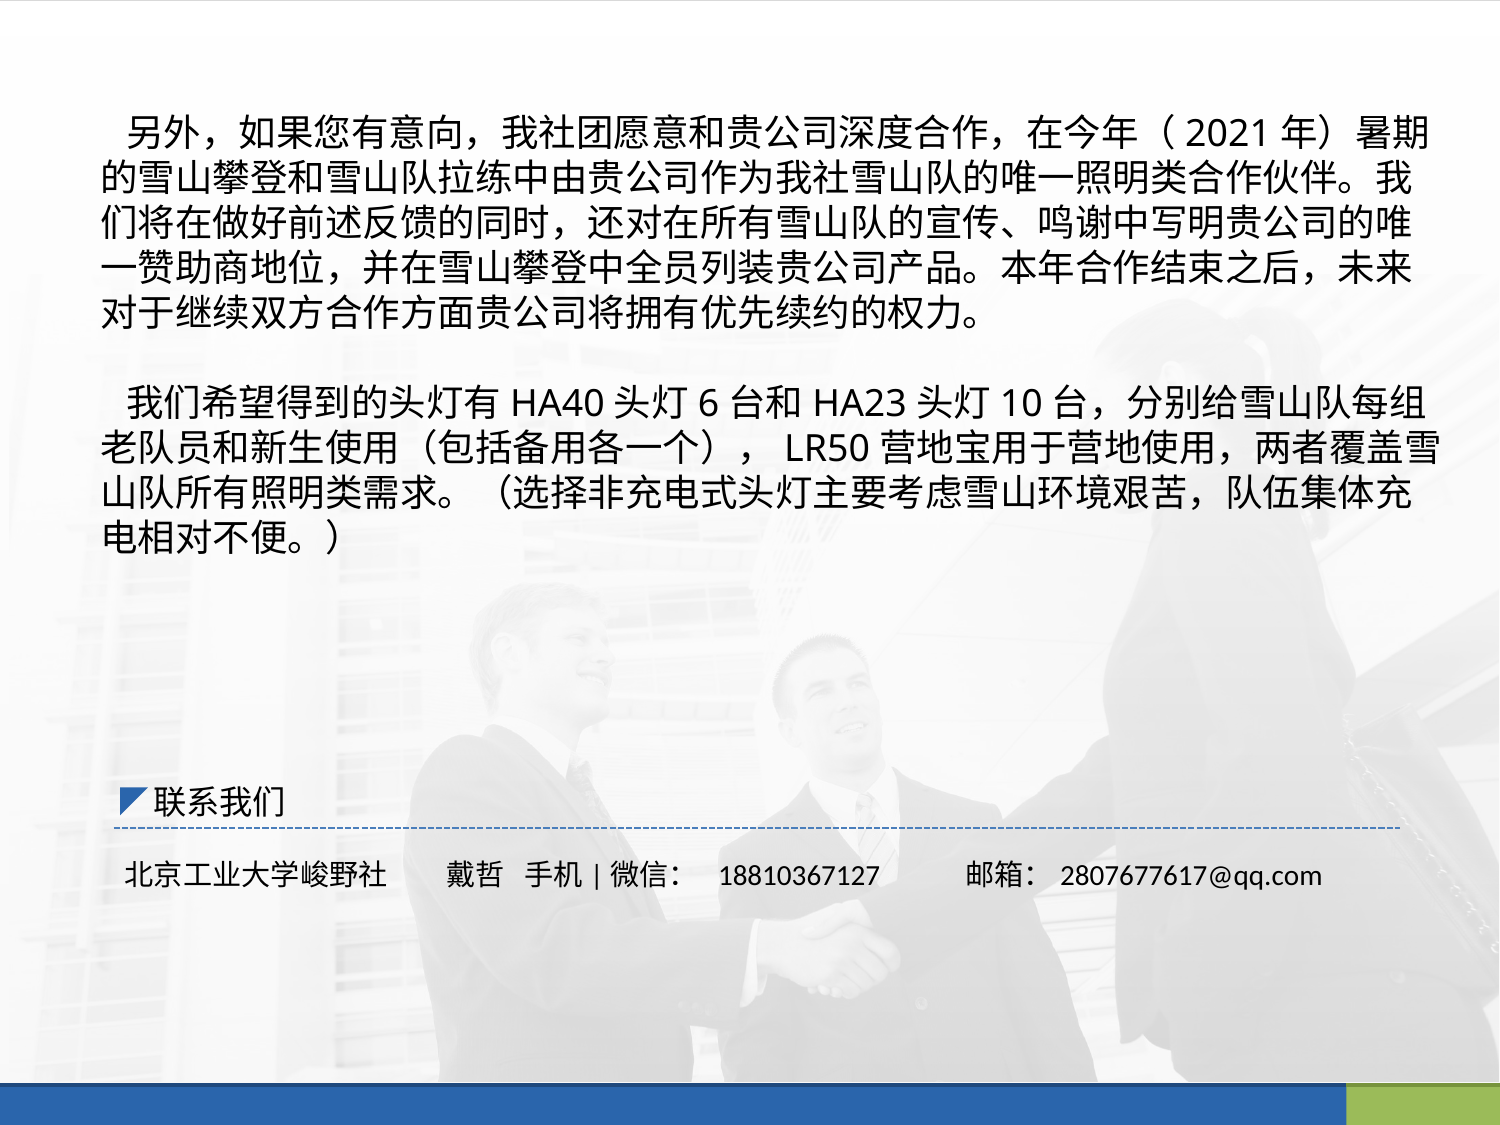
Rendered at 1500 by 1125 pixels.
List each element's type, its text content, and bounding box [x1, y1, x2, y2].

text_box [96, 773, 1436, 953]
text_box 另外，如果您有意向，我社团愿意和贵公司深度合作，在今年（2021年）暑期的雪山攀登和雪山队拉练中由贵公司作为我社雪山队的唯一照明类合作伙伴。我们将在做好前述反馈的同时，还对在所有雪山队的宣传、鸣谢中写明贵公司的唯一赞助商地位，并在雪山攀登中全员列装贵公司产品。本年合作结束之后，未来对于继续双方合作方面贵公司将拥有优先续约的权力。 我们希望得到的头灯有HA40头灯6台和HA23头灯10台，分别给雪山队每组老队员和新生使用（包括备用各一个），LR50营地宝用于营地使用，两者覆盖雪山队所有照明类需求。（选择非充电式头灯主要考虑雪山环境艰苦，队伍集体充电相对不便。） [85, 101, 1457, 972]
